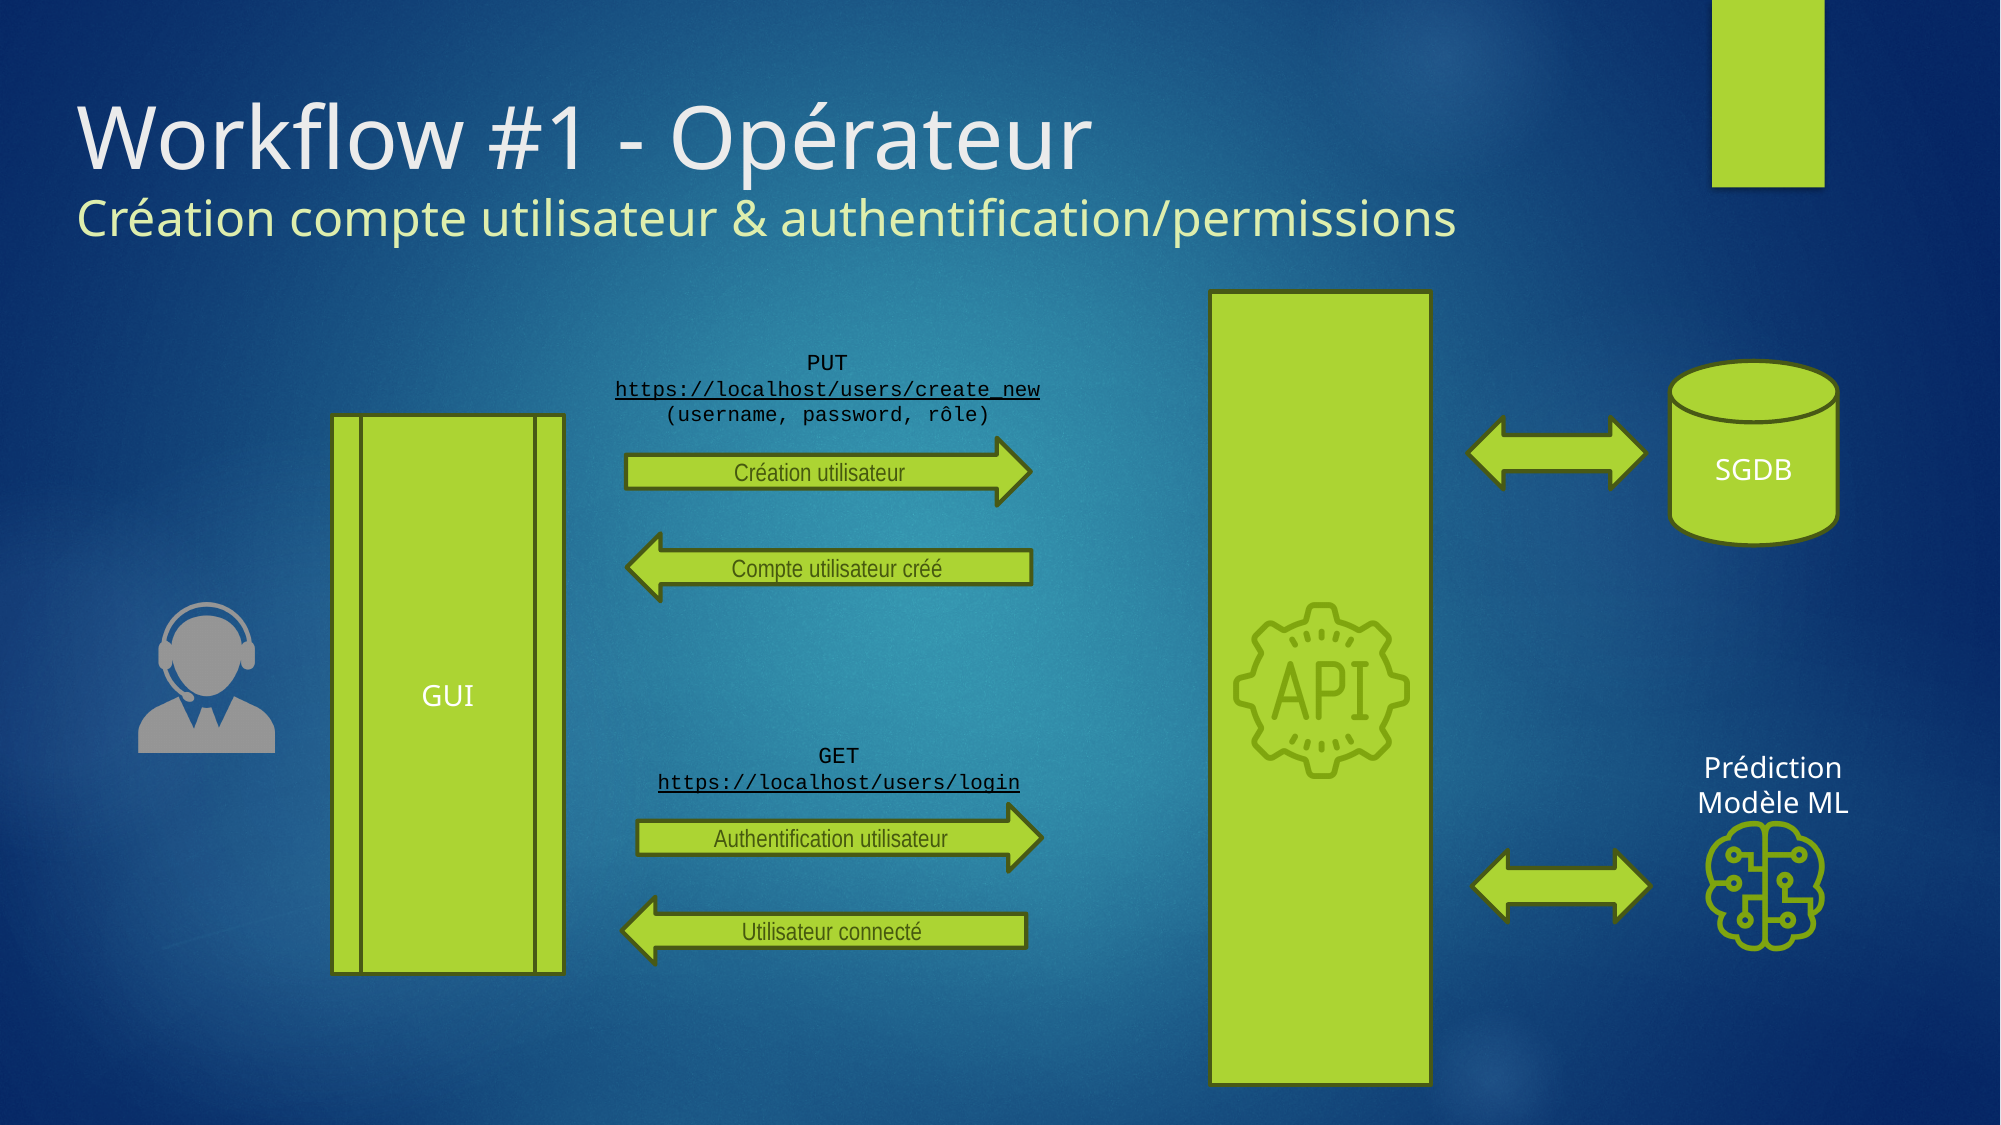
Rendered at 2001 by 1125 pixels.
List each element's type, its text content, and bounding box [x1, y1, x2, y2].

text_box Authentification utilisateur [637, 803, 1043, 872]
text_box [1467, 416, 1647, 490]
picture [0, 0, 2001, 1125]
text_box GUI [331, 414, 564, 975]
text_box GET https://localhost/users/login [518, 733, 1160, 826]
text_box [1210, 291, 1431, 1085]
text_box PUT https://localhost/users/create_new (username, password, rôle) [506, 340, 1149, 458]
text_box Utilisateur connecté [621, 896, 1027, 965]
text_box Compte utilisateur créé [626, 533, 1032, 602]
picture [1232, 602, 1410, 779]
text_box [1471, 849, 1652, 923]
text_box SGDB [1669, 360, 1838, 546]
text_box Création utilisateur [625, 437, 1031, 506]
text_box Prédiction Modèle ML [1644, 741, 1902, 827]
title Workflow #1 - Opérateur Création compte utilisateur & authentification/permissions [61, 74, 2000, 304]
